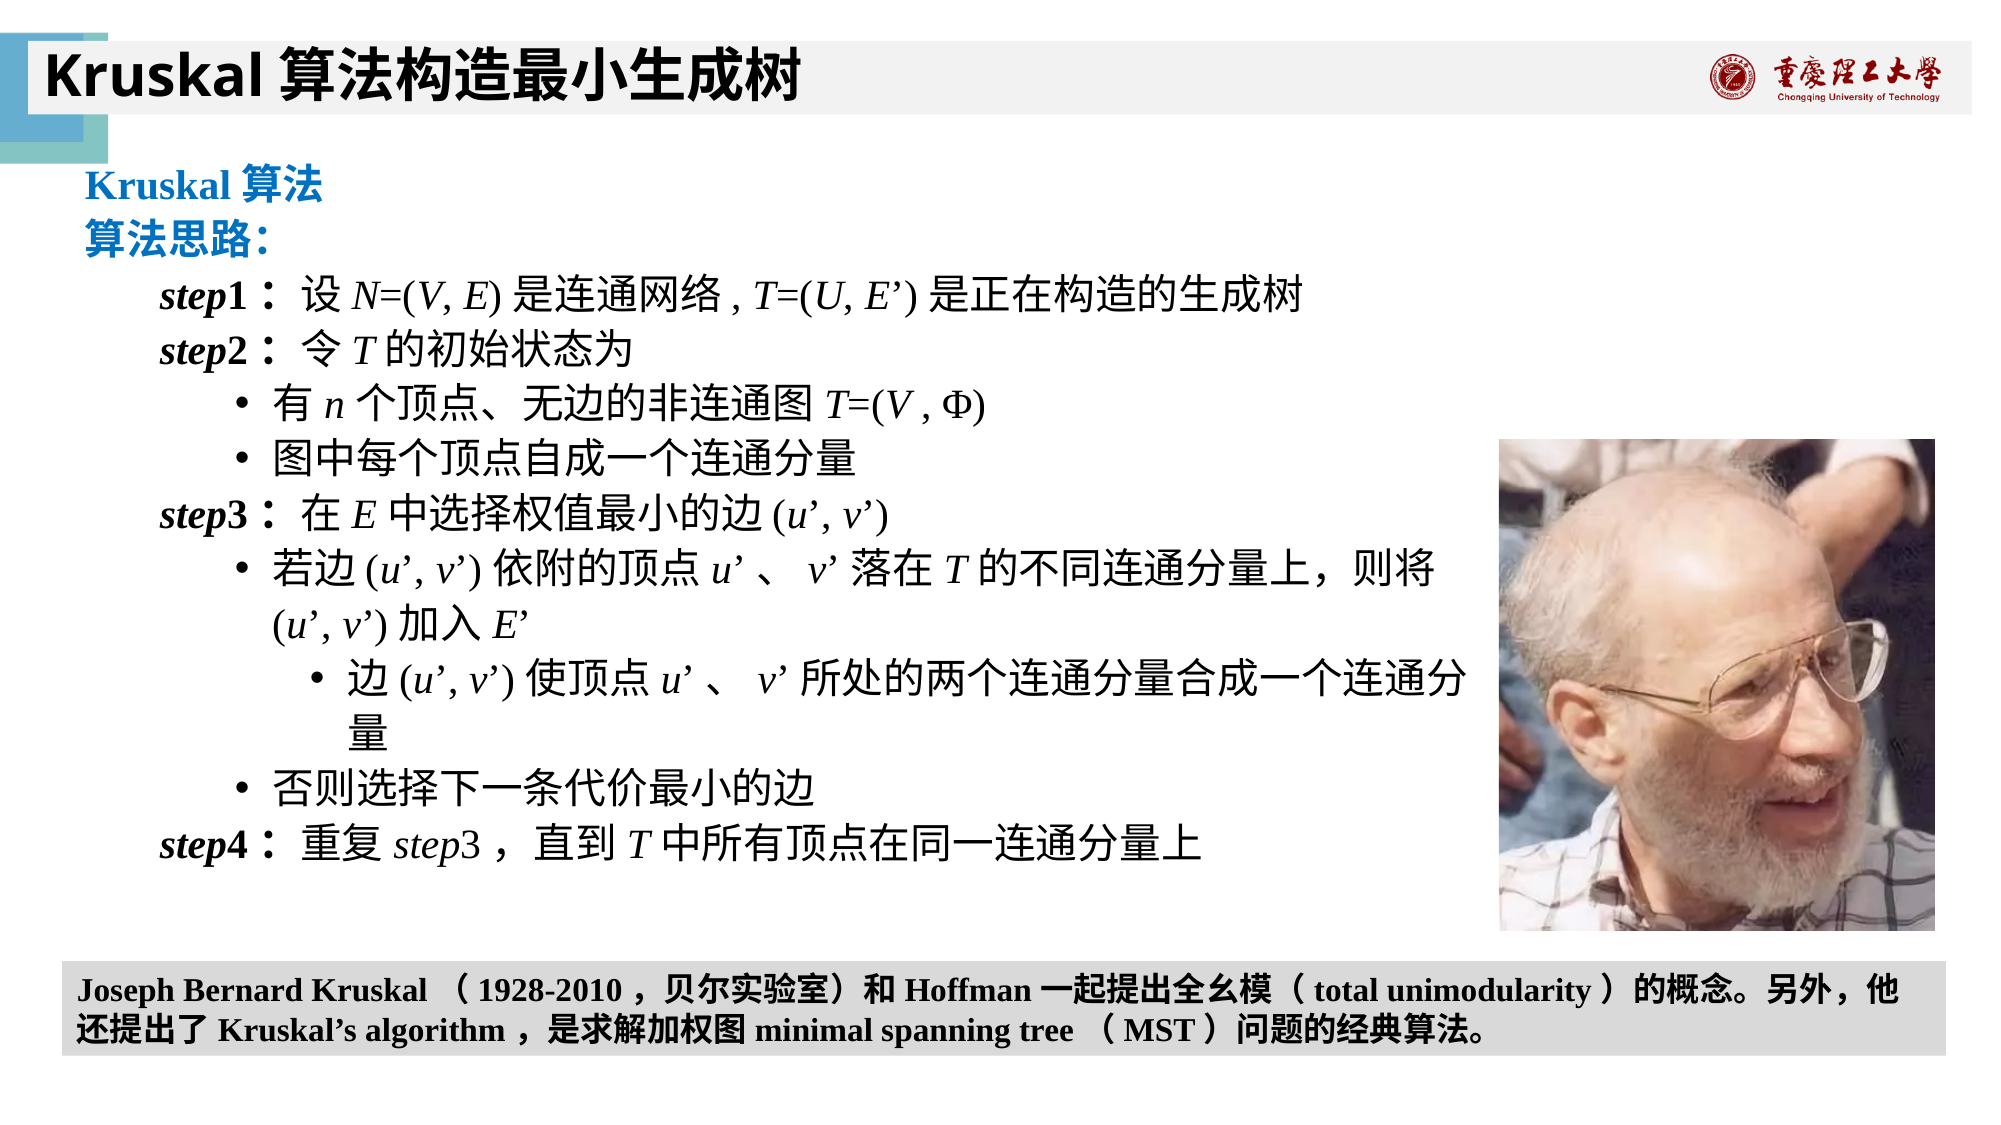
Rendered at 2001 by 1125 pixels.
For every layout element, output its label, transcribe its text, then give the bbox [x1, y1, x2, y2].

text_box Kruskal算法 算法思路： step1：设N=(V, E)是连通网络, T=(U, E’)是正在构造的生成树 step2：令T的初始状态为 有n个顶点、无边的非连通图T=(V , Φ) 图中每个顶点自成一个连通分量 step3：在E中选择权值最小的边(u’, v’) 若边(u’, v’)依附的顶点u’、v’落在T的不同连通分量上，则将(u’, v’)加入E’ 边(u’, v’)使顶点u’、v’所处的两个连通分量合成一个连通分量 否则选择下一条代价最小的边 step4：重复step3，直到T中所有顶点在同一连通分量上 [69, 144, 1499, 844]
text_box Joseph Bernard Kruskal（1928-2010，贝尔实验室）和Hoffman一起提出全幺模（total unimodularity）的概念。另外，他还提出了Kruskal’s algorithm，是求解加权图minimal spanning tree（MST）问题的经典算法。 [62, 961, 1946, 1056]
title Kruskal算法构造最小生成树 [28, 40, 1972, 115]
picture [1498, 438, 1936, 931]
picture [1709, 53, 1941, 102]
